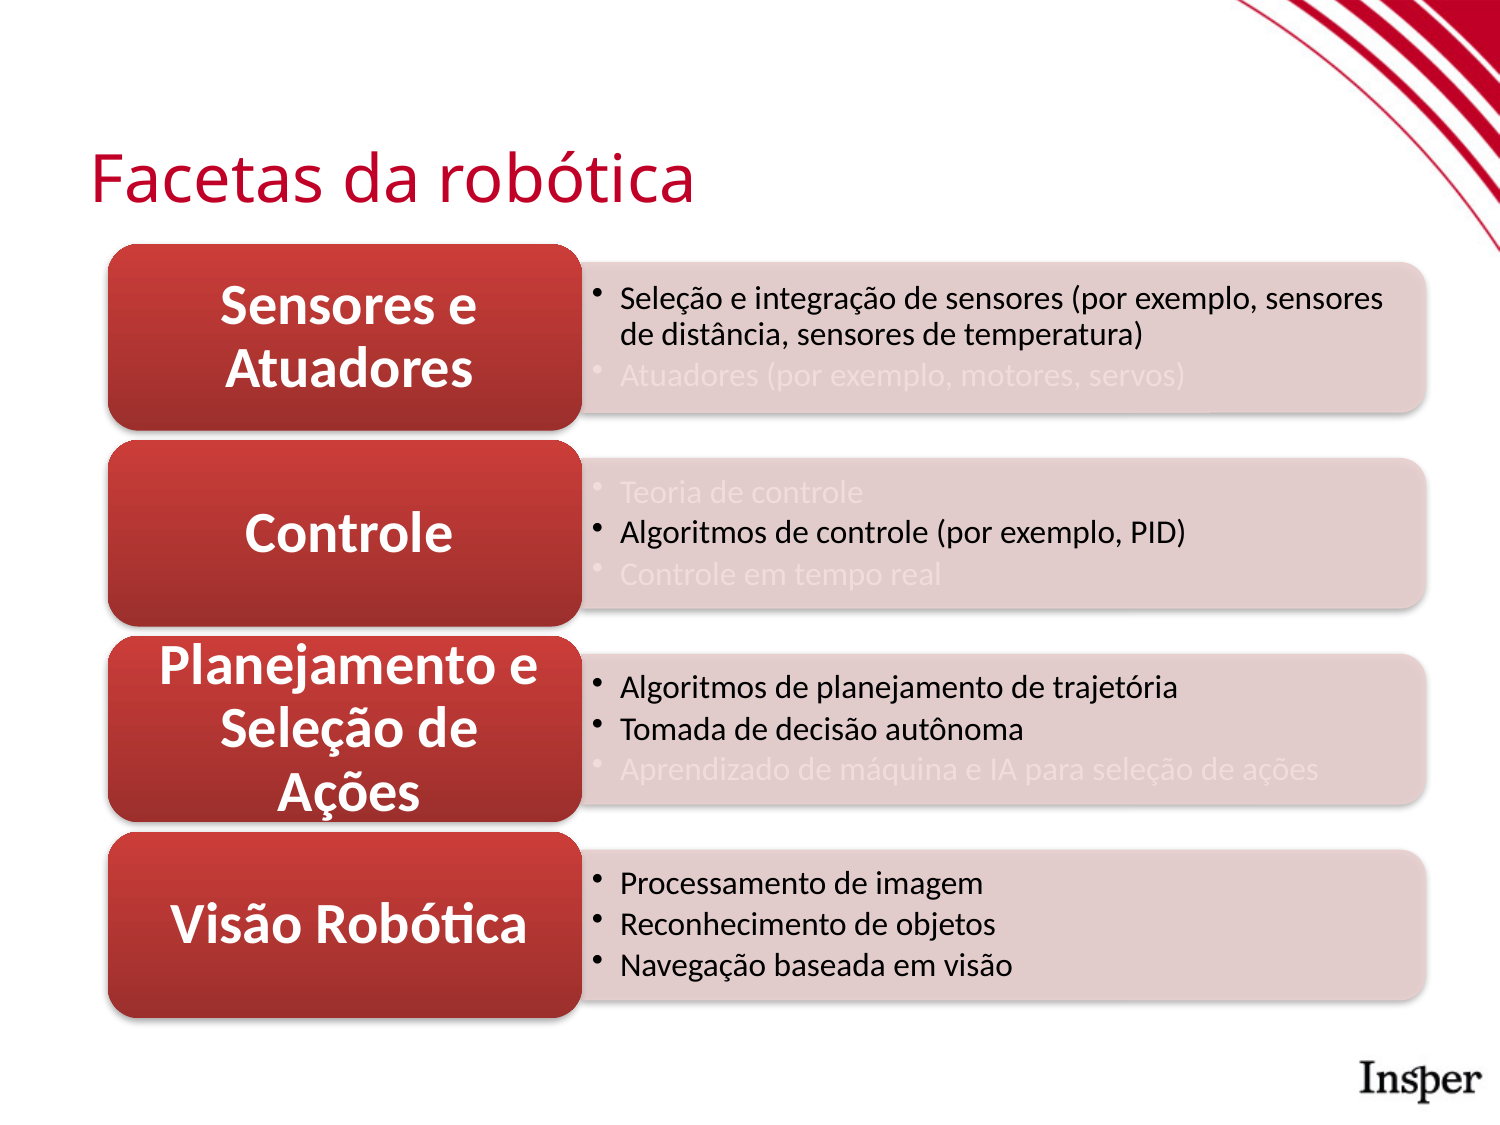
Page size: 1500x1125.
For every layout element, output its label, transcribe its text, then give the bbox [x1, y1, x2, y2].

picture [0, 0, 1500, 1125]
title Facetas da robótica [75, 128, 1425, 230]
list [107, 243, 1426, 1019]
